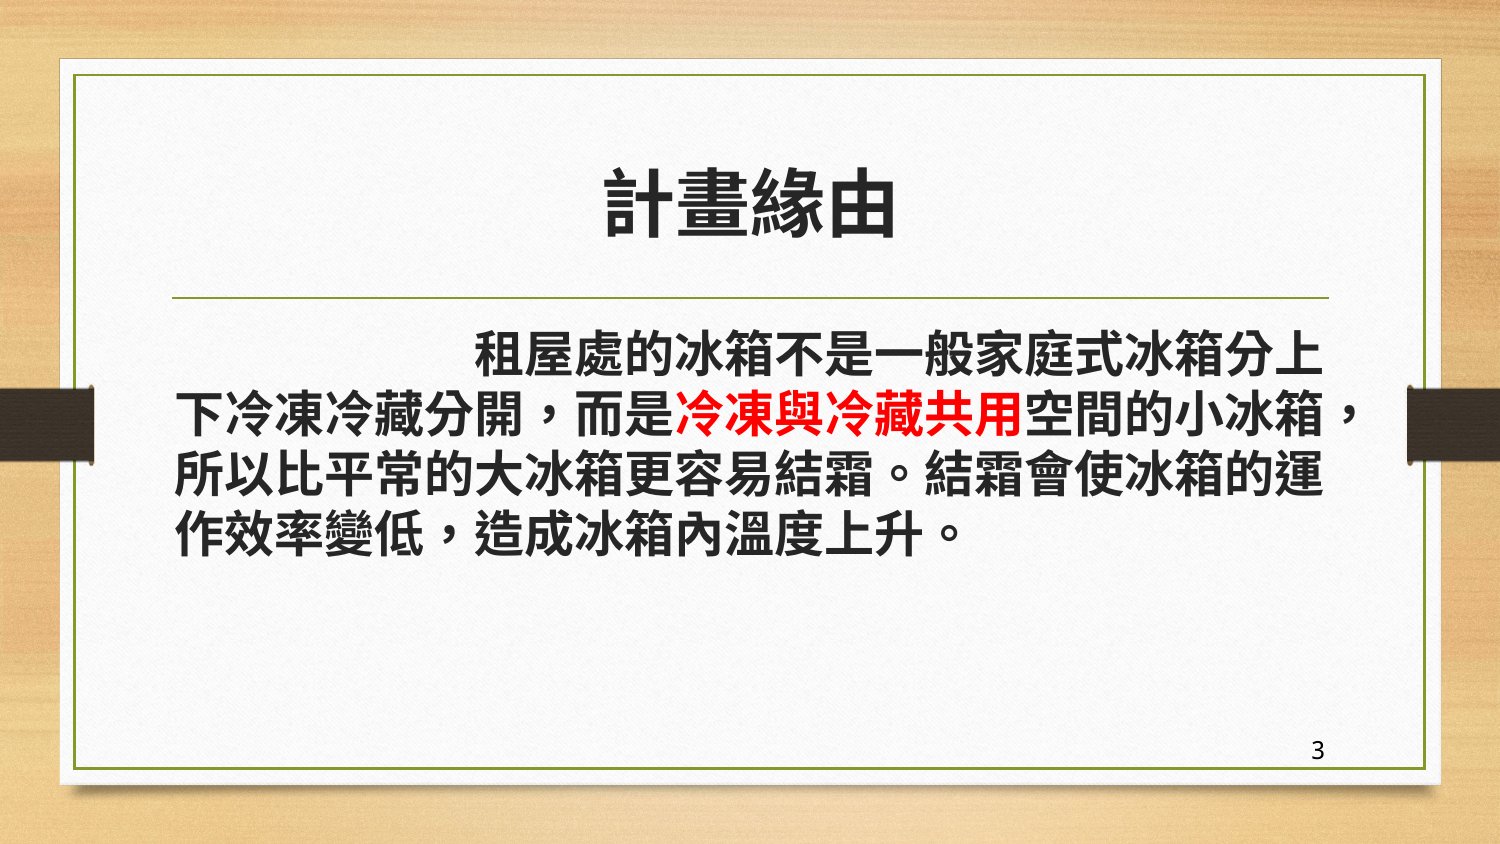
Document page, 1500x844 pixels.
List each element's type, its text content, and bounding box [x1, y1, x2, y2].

slide_number 3 [1273, 734, 1341, 769]
title 計畫緣由 [159, 120, 1341, 282]
picture [0, 0, 1500, 844]
list 租屋處的冰箱不是一般家庭式冰箱分上下冷凍冷藏分開，而是冷凍與冷藏共用空間的小冰箱，所以比平常的大冰箱更容易結霜。結霜會使冰箱的運作效率變低，造成冰箱內溫度上升。 [159, 314, 1341, 723]
